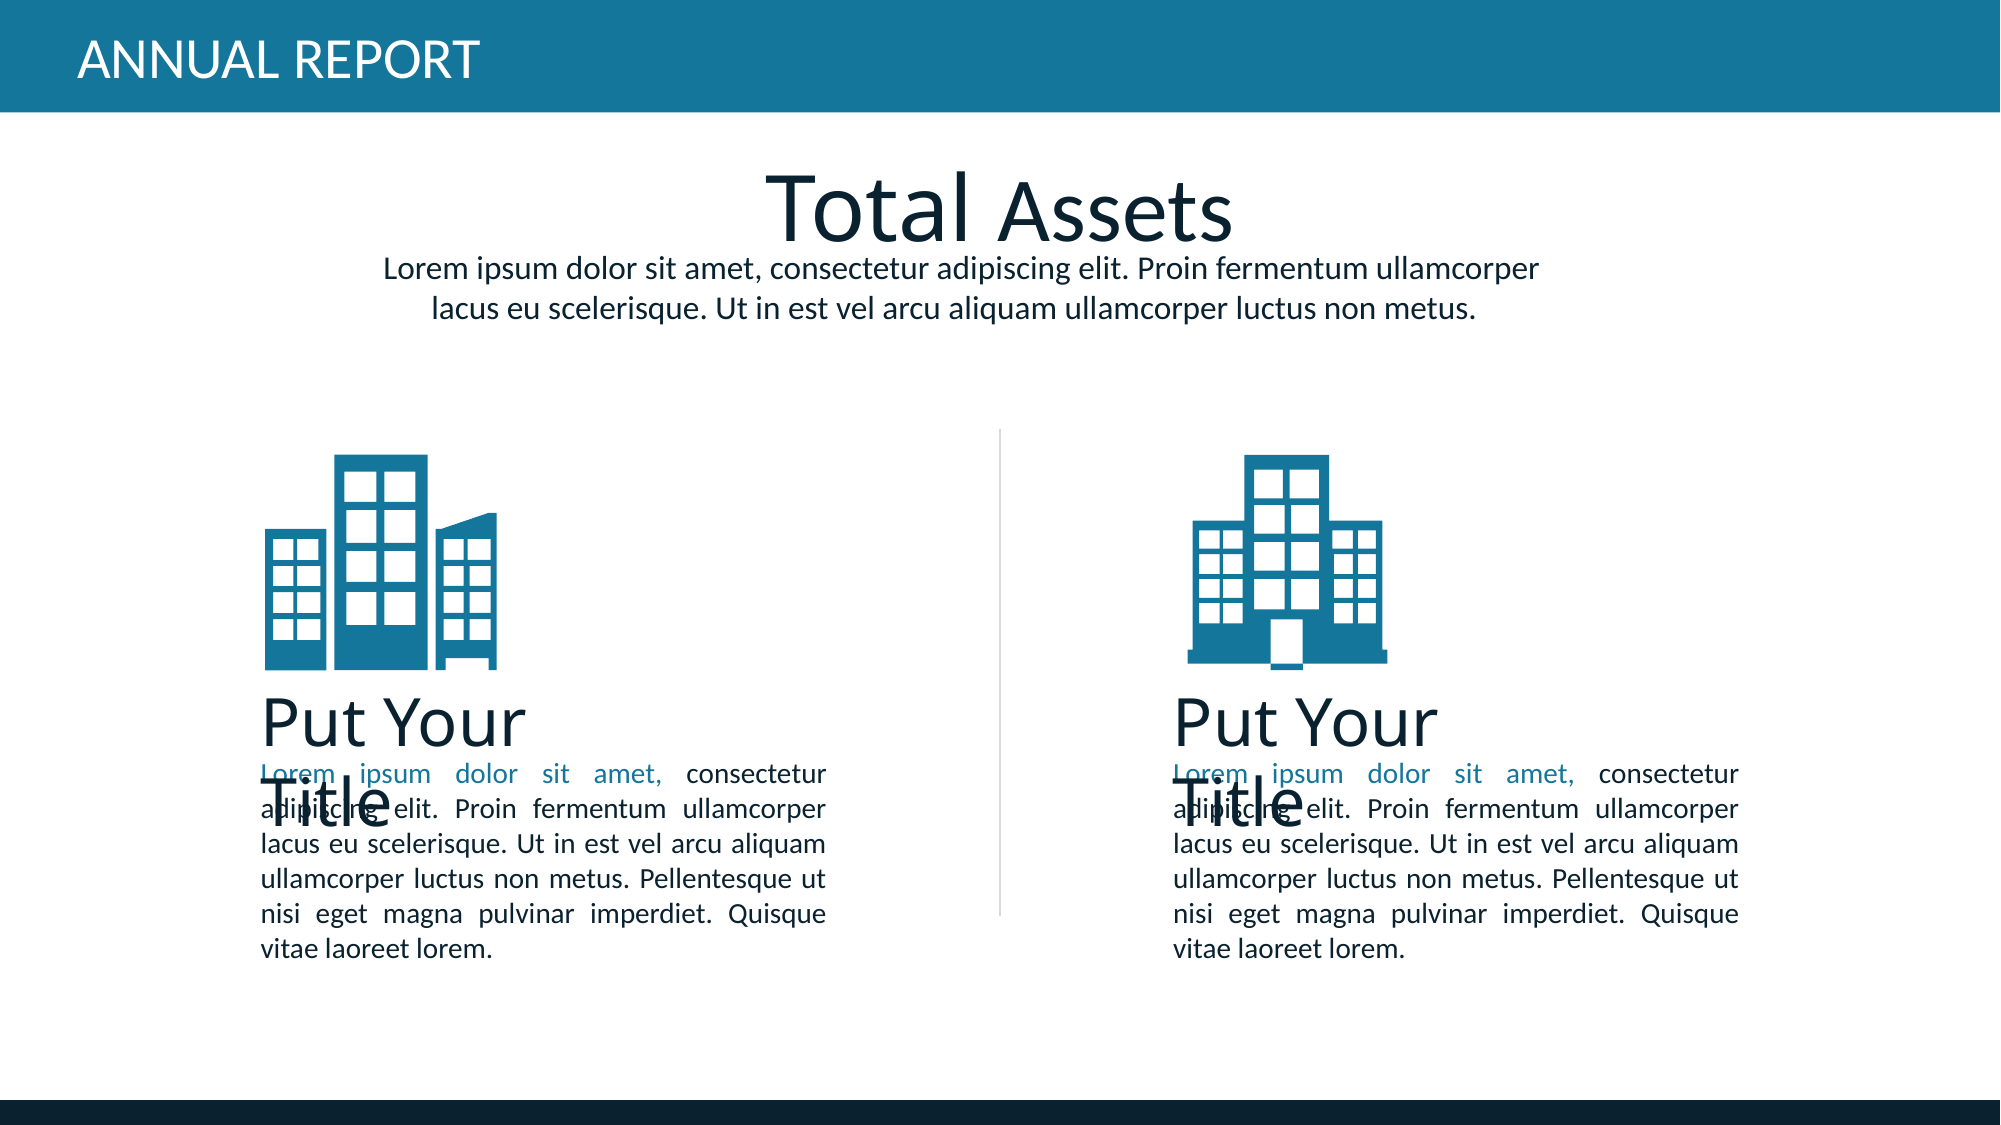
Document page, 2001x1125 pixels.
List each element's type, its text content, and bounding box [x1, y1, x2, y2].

text_box Lorem ipsum dolor sit amet, consectetur adipiscing elit. Proin fermentum ullamcorper lacus eu scelerisque. Ut in est vel arcu aliquam ullamcorper luctus non metus. [350, 238, 1568, 334]
text_box Put Your Title [1158, 672, 1546, 847]
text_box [1187, 454, 1388, 671]
text_box Total Assets [375, 142, 1625, 267]
text_box ANNUAL REPORT [62, 13, 575, 98]
text_box [0, 1098, 2000, 1125]
text_box Put Your Title [245, 672, 634, 847]
text_box Lorem ipsum dolor sit amet, consectetur adipiscing elit. Proin fermentum ullamcorper lacus eu scelerisque. Ut in est vel arcu aliquam ullamcorper luctus non metus. Pellentesque ut nisi eget magna pulvinar imperdiet. Quisque vitae laoreet lorem. [1158, 747, 1755, 972]
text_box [264, 454, 497, 671]
text_box Lorem ipsum dolor sit amet, consectetur adipiscing elit. Proin fermentum ullamcorper lacus eu scelerisque. Ut in est vel arcu aliquam ullamcorper luctus non metus. Pellentesque ut nisi eget magna pulvinar imperdiet. Quisque vitae laoreet lorem. [245, 747, 842, 972]
text_box [0, 0, 2000, 114]
